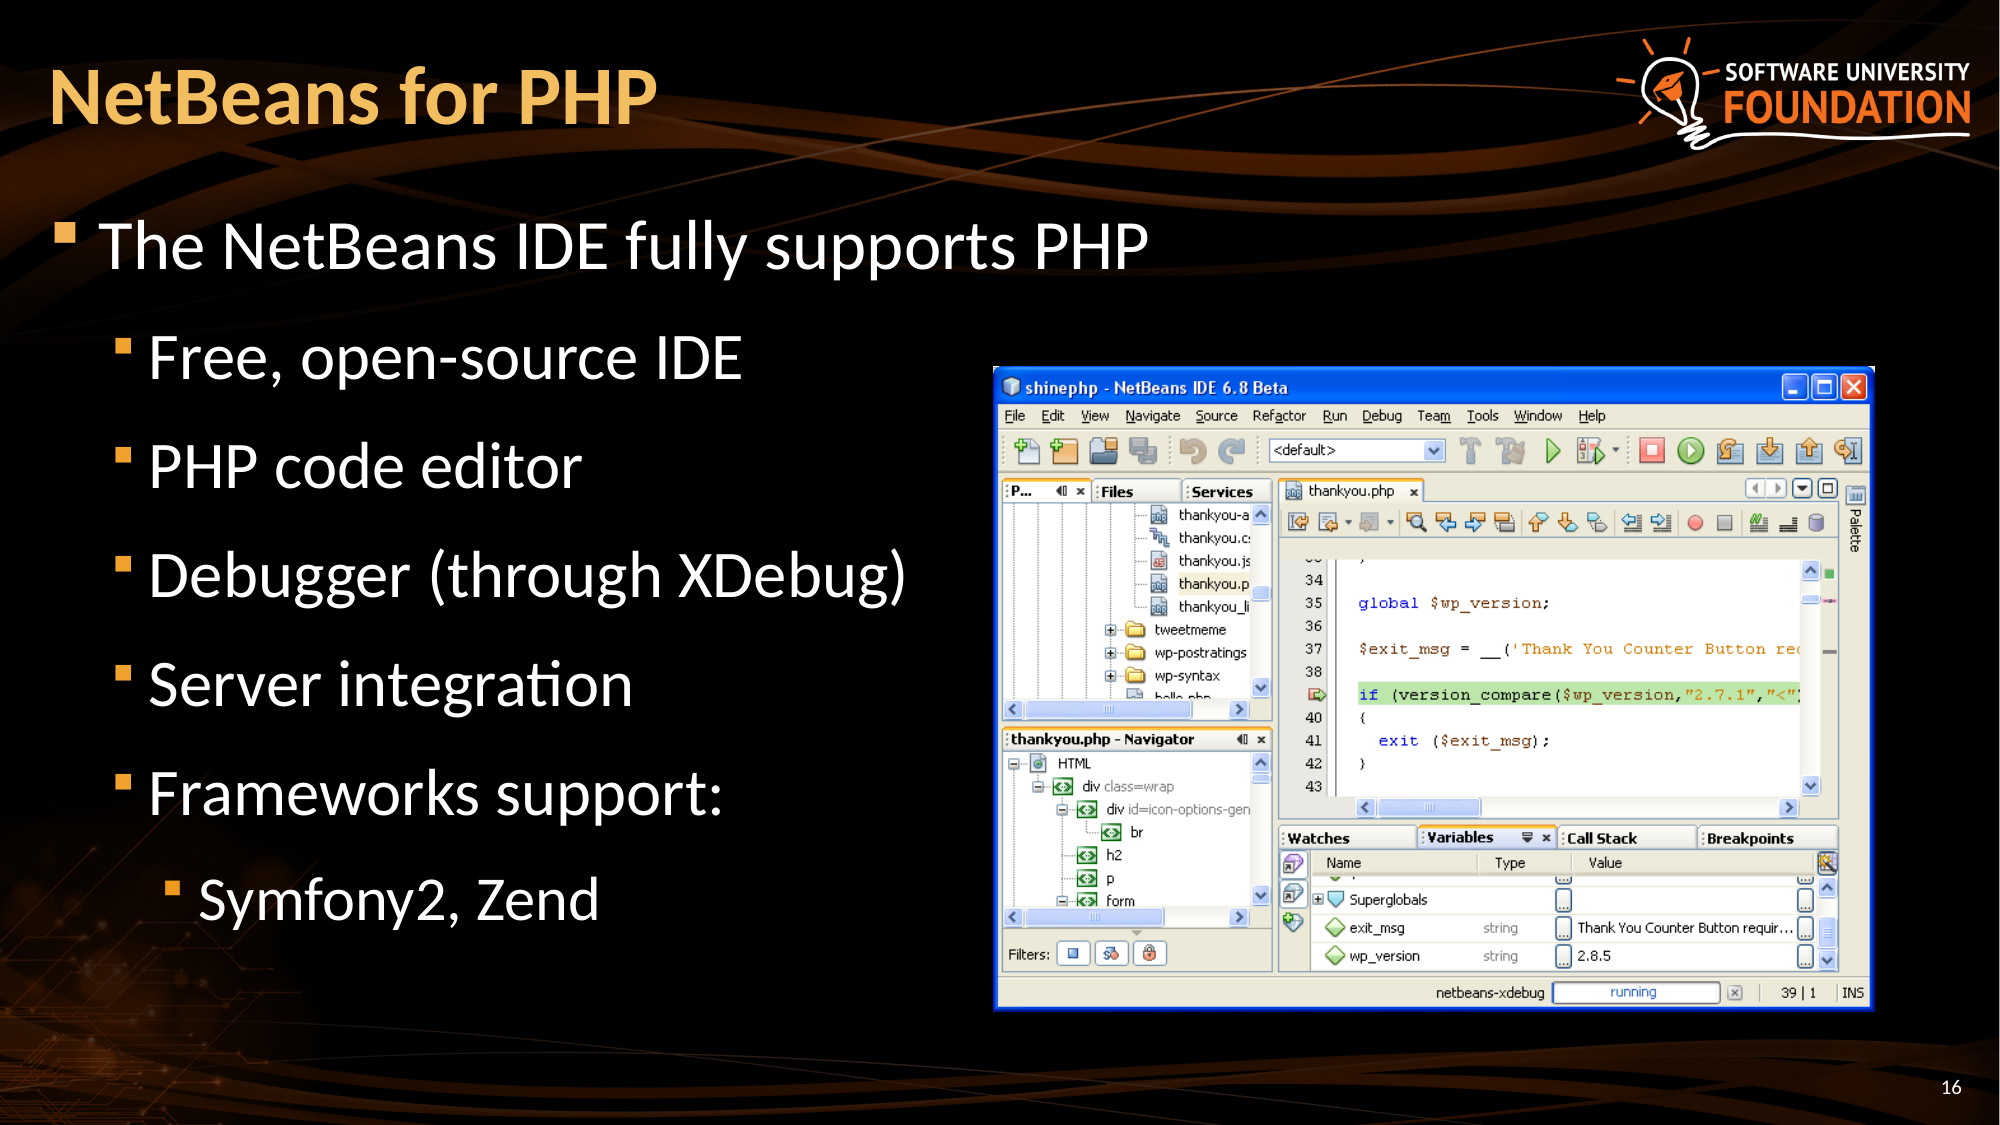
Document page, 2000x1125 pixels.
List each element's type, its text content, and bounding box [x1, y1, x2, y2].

picture [0, 0, 2000, 1125]
title NetBeans for PHP [30, 6, 1602, 189]
list The NetBeans IDE fully supports PHP Free, open-source IDE PHP code editor Debugger (through XDebug) Server integration Frameworks support: Symfony2, Zend [31, 189, 1188, 1103]
slide_number 16 [1897, 1070, 1968, 1103]
